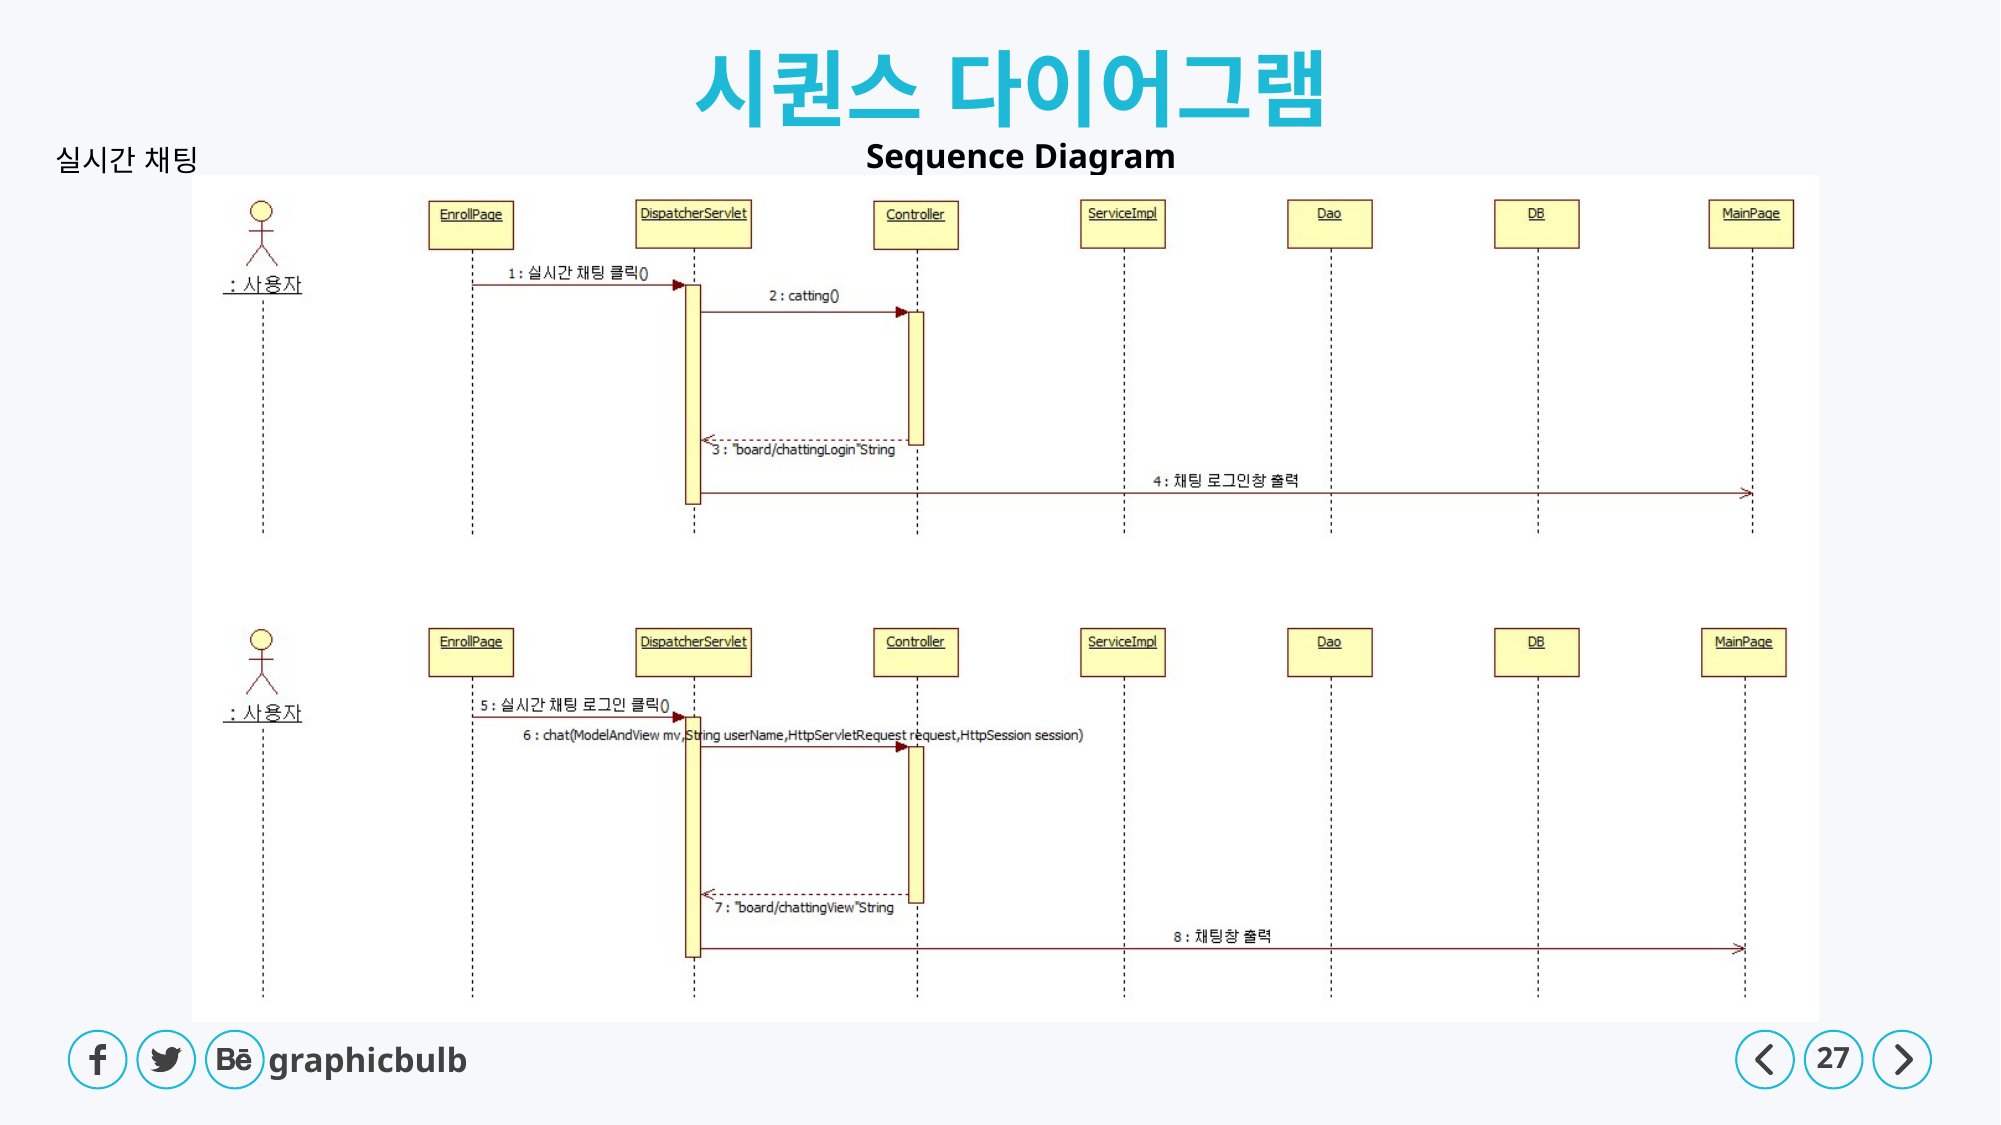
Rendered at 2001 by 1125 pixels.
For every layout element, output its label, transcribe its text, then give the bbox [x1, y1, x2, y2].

text_box 실시간 채팅 [48, 135, 438, 186]
text_box Sequence Diagram [851, 128, 1192, 175]
text_box 시퀀스 다이어그램 [679, 29, 1344, 145]
picture [192, 175, 1819, 1022]
